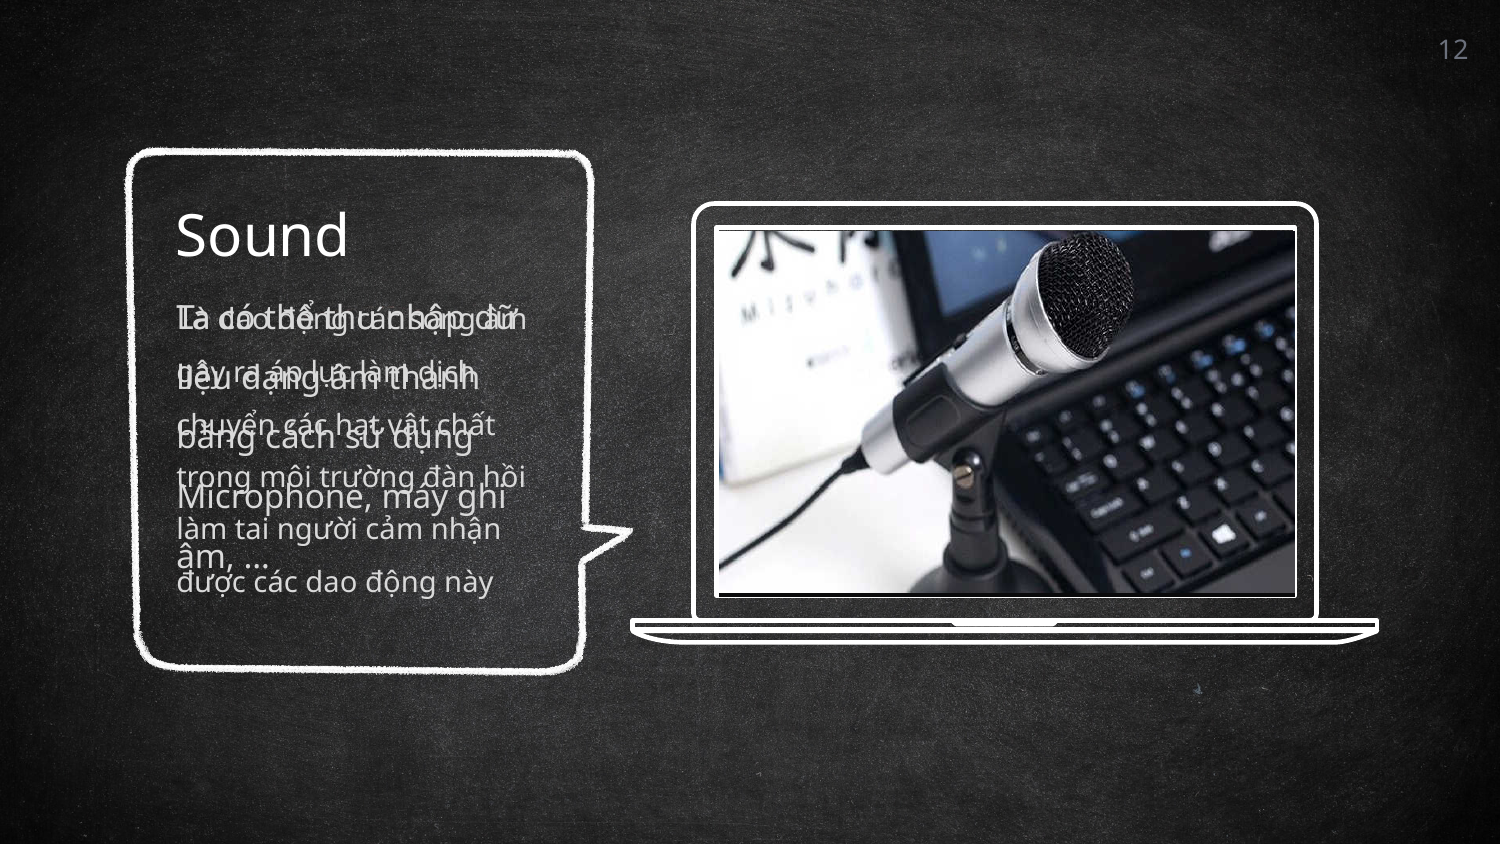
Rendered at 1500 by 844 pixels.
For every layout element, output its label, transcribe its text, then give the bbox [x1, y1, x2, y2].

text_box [639, 203, 1378, 643]
picture [0, 0, 1500, 844]
slide_number 12 [1378, 32, 1469, 98]
